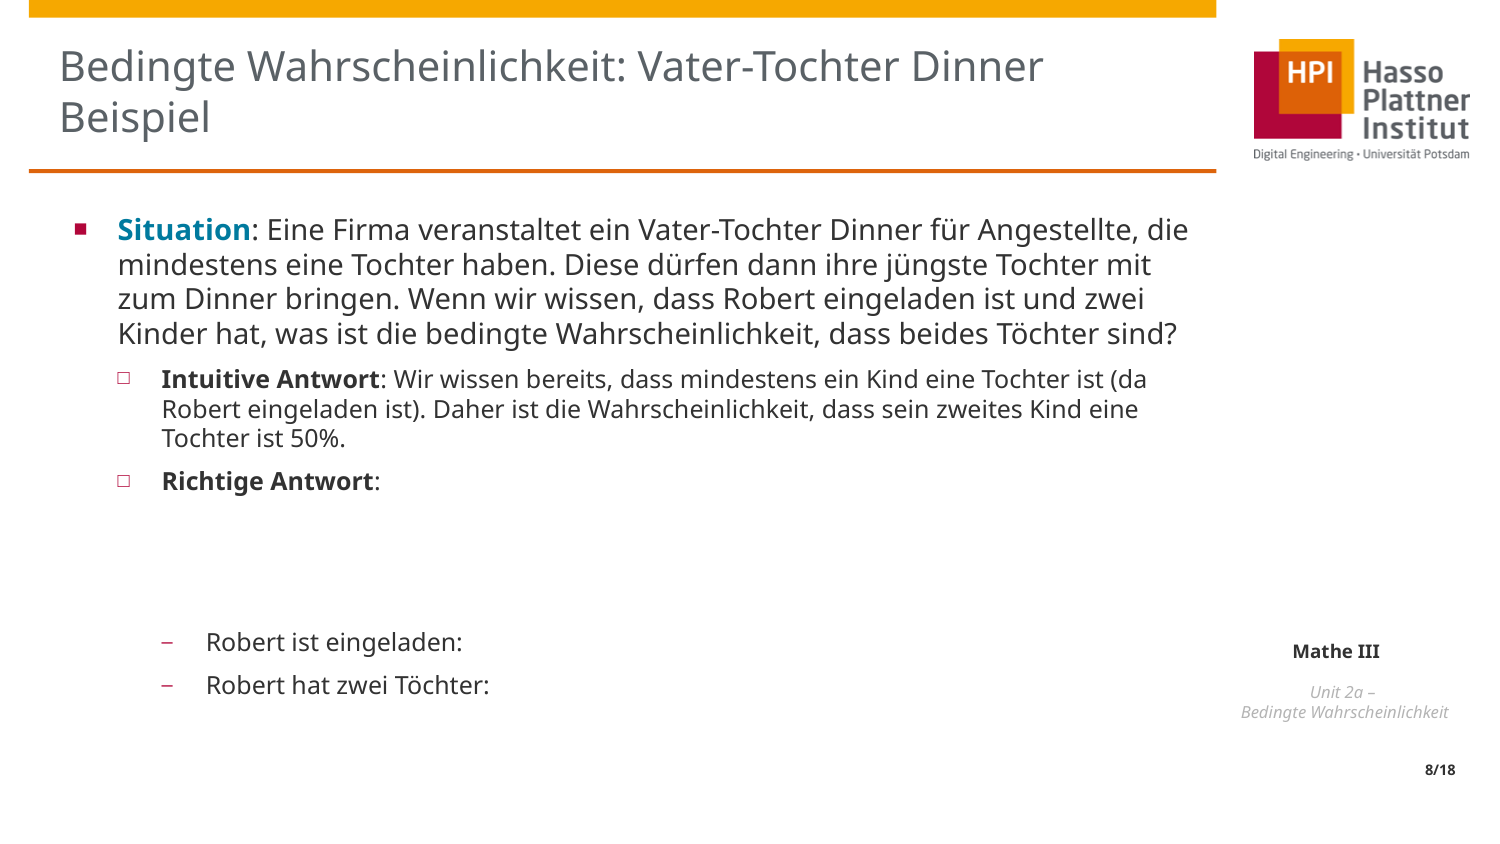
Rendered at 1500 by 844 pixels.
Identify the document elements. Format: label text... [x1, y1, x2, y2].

picture [1254, 39, 1470, 161]
title Bedingte Wahrscheinlichkeit: Vater-Tochter Dinner Beispiel [58, 17, 1199, 170]
